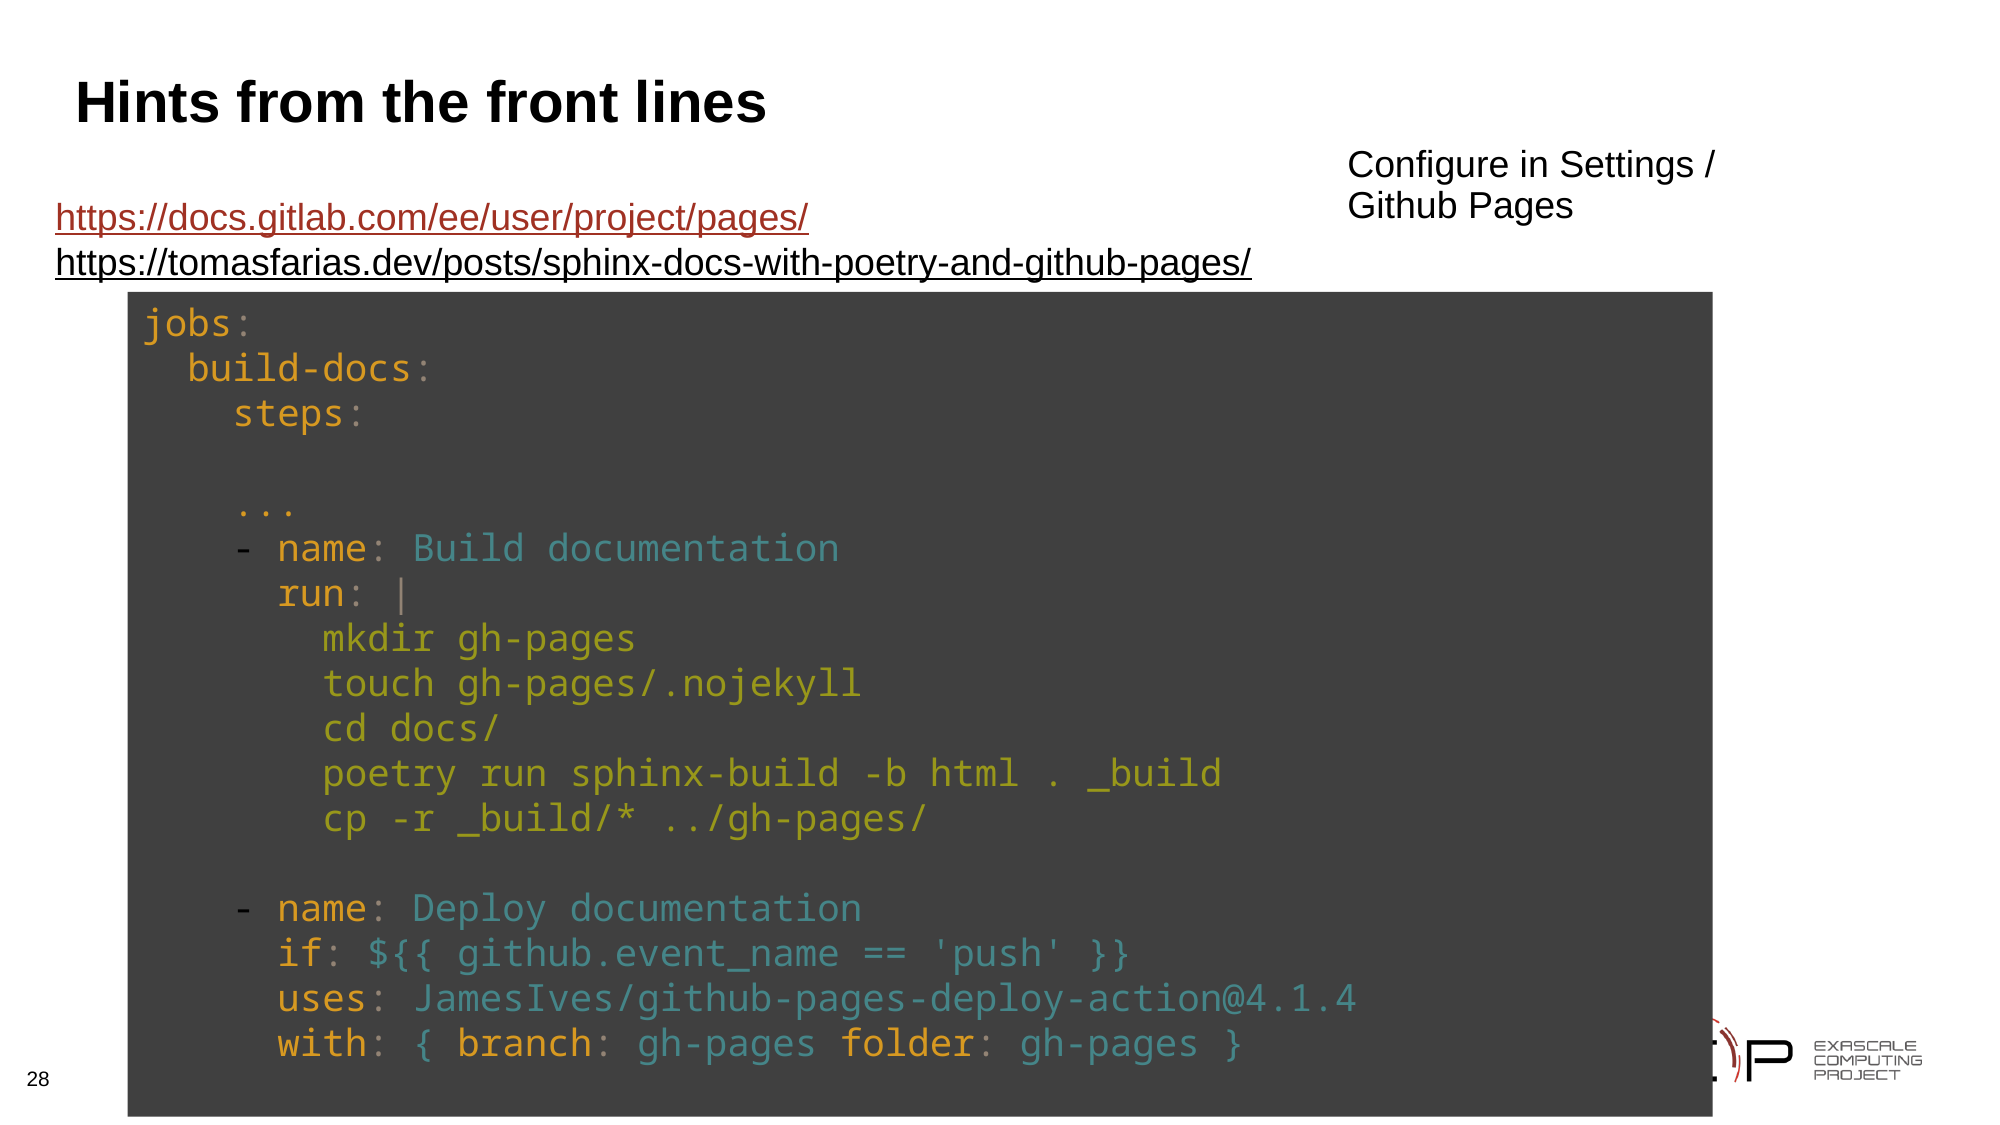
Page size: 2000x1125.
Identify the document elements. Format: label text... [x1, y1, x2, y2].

title Hints from the front lines [59, 67, 1927, 218]
picture [1713, 1014, 1922, 1103]
text_box jobs: build-docs: steps: ... - name: Build documentation run: | mkdir gh-pages touch gh-pages/.nojekyll cd docs/ poetry run sphinx-build -b html . _build cp -r _build/* ../gh-pages/ - name: Deploy documentation if: ${{ github.event_name == 'push' }} uses: JamesIves/github-pages-deploy-action@4.1.4 with: { branch: gh-pages folder: gh-pages } [127, 291, 1713, 1117]
text_box https://docs.gitlab.com/ee/user/project/pages/ https://tomasfarias.dev/posts/sphinx-docs-with-poetry-and-github-pages/ [40, 185, 1424, 291]
text_box Configure in Settings / Github Pages [1327, 130, 1772, 242]
